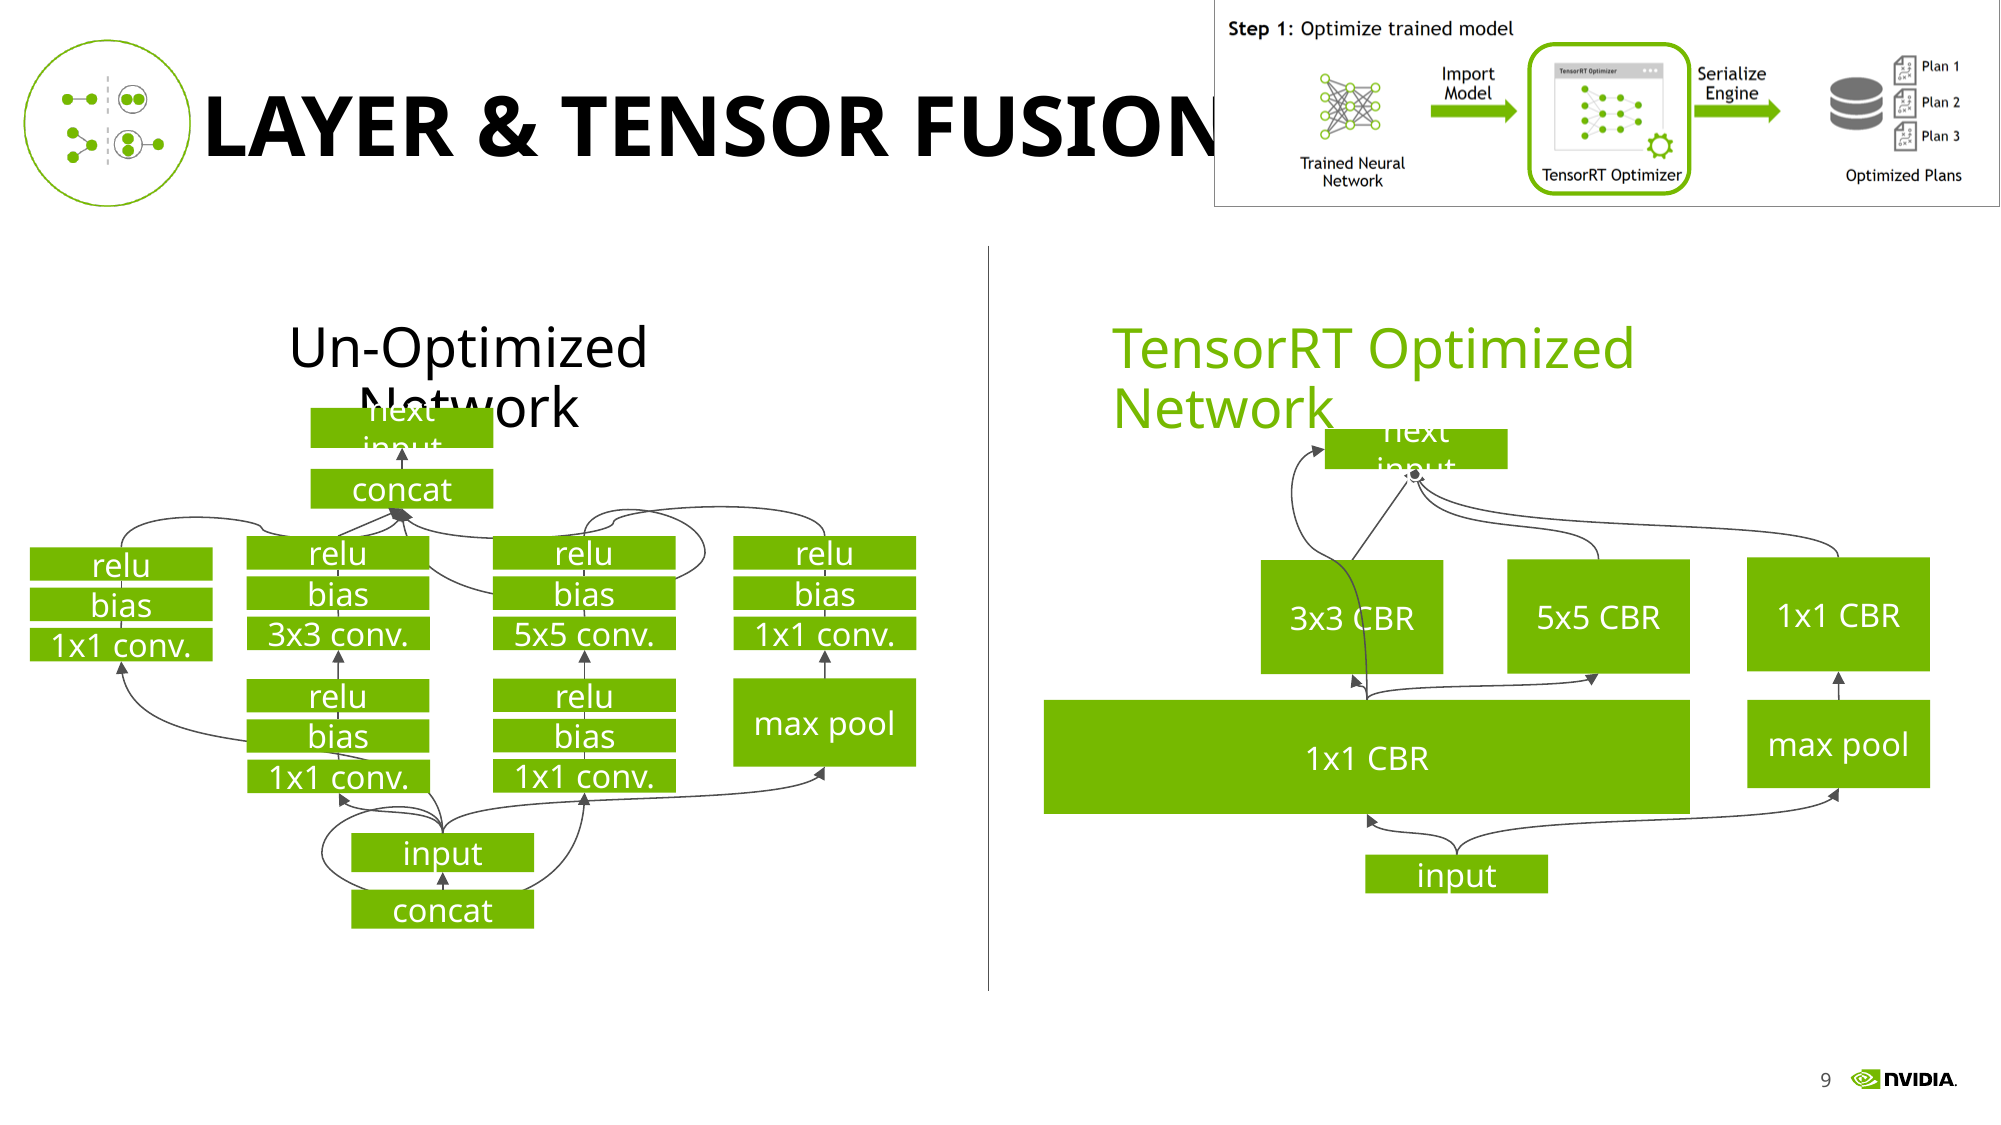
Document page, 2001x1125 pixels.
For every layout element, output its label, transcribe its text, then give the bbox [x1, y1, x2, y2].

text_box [29, 407, 917, 929]
picture [1214, 0, 2000, 207]
text_box Layer & Tensor Fusion [195, 74, 1209, 183]
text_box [1043, 429, 1931, 894]
picture [23, 39, 191, 207]
list Un-Optimized Network [167, 312, 772, 406]
text_box TensorRT Optimized Network [1095, 312, 1871, 409]
